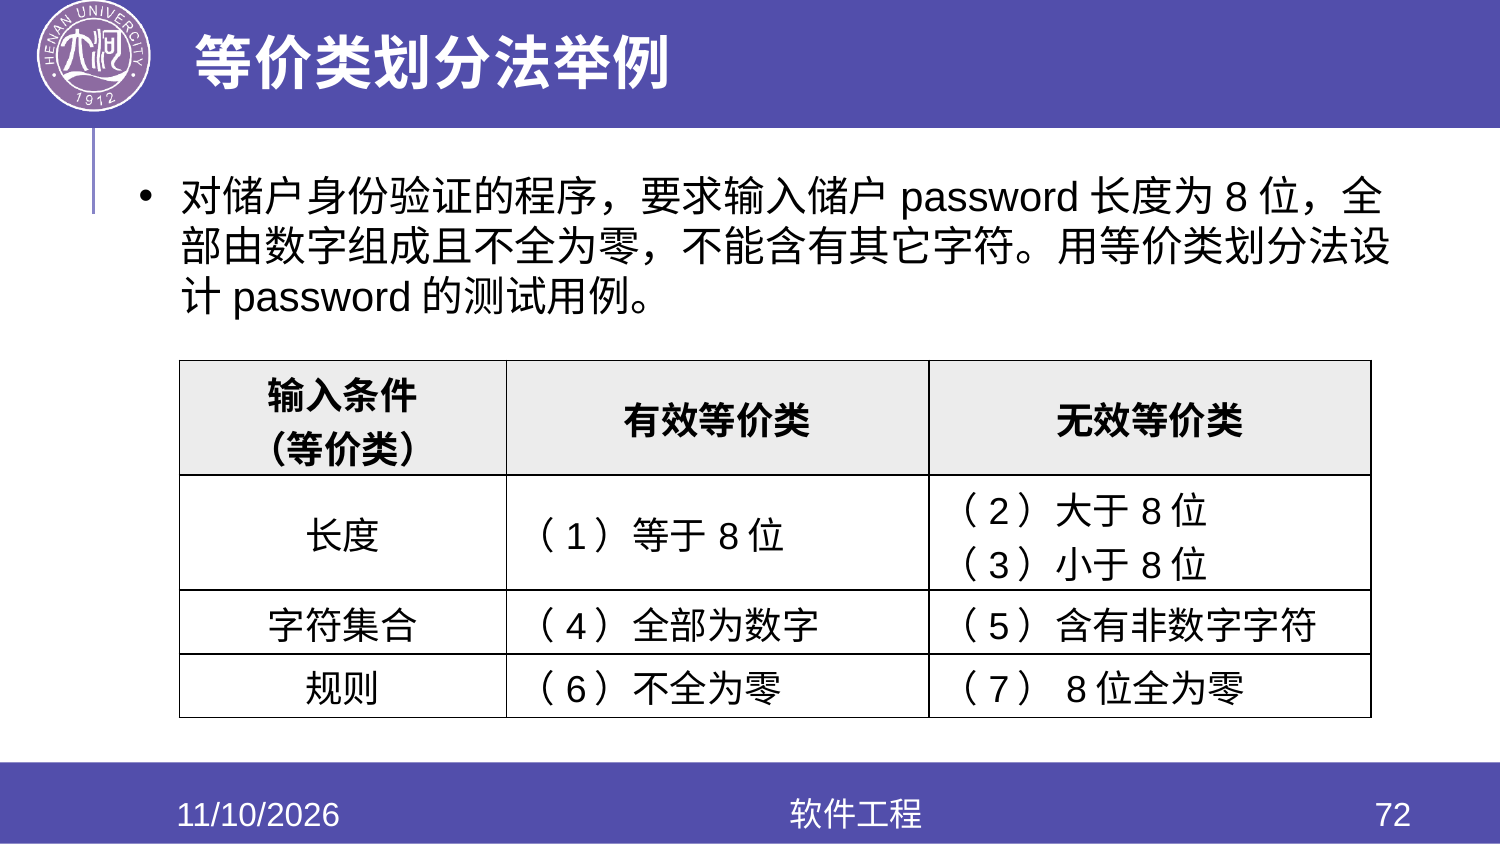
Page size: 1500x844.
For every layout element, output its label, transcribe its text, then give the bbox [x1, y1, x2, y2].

table_header 输入条件 （等价类） [180, 361, 506, 474]
table_cell 字符集合 [180, 591, 506, 653]
table_cell （2）大于8位 （3）小于8位 [930, 476, 1370, 589]
table_header 无效等价类 [930, 361, 1370, 474]
text_box 对储户身份验证的程序，要求输入储户password长度为8位，全部由数字组成且不全为零，不能含有其它字符。用等价类划分法设计password的测试用例。 [123, 162, 1415, 328]
table_cell 长度 [180, 476, 506, 589]
title 等价类划分法举例 [179, 0, 1454, 136]
table_cell （7）8位全为零 [930, 655, 1370, 717]
table_cell （1）等于8位 [507, 476, 928, 589]
footer 软件工程 [391, 796, 1322, 830]
table_cell （5）含有非数字字符 [930, 591, 1370, 653]
slide_number 72 [1333, 796, 1454, 830]
table_cell （4）全部为数字 [507, 591, 928, 653]
table_header 有效等价类 [507, 361, 928, 474]
table_cell （6）不全为零 [507, 655, 928, 717]
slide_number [126, 796, 391, 830]
table_cell 规则 [180, 655, 506, 717]
